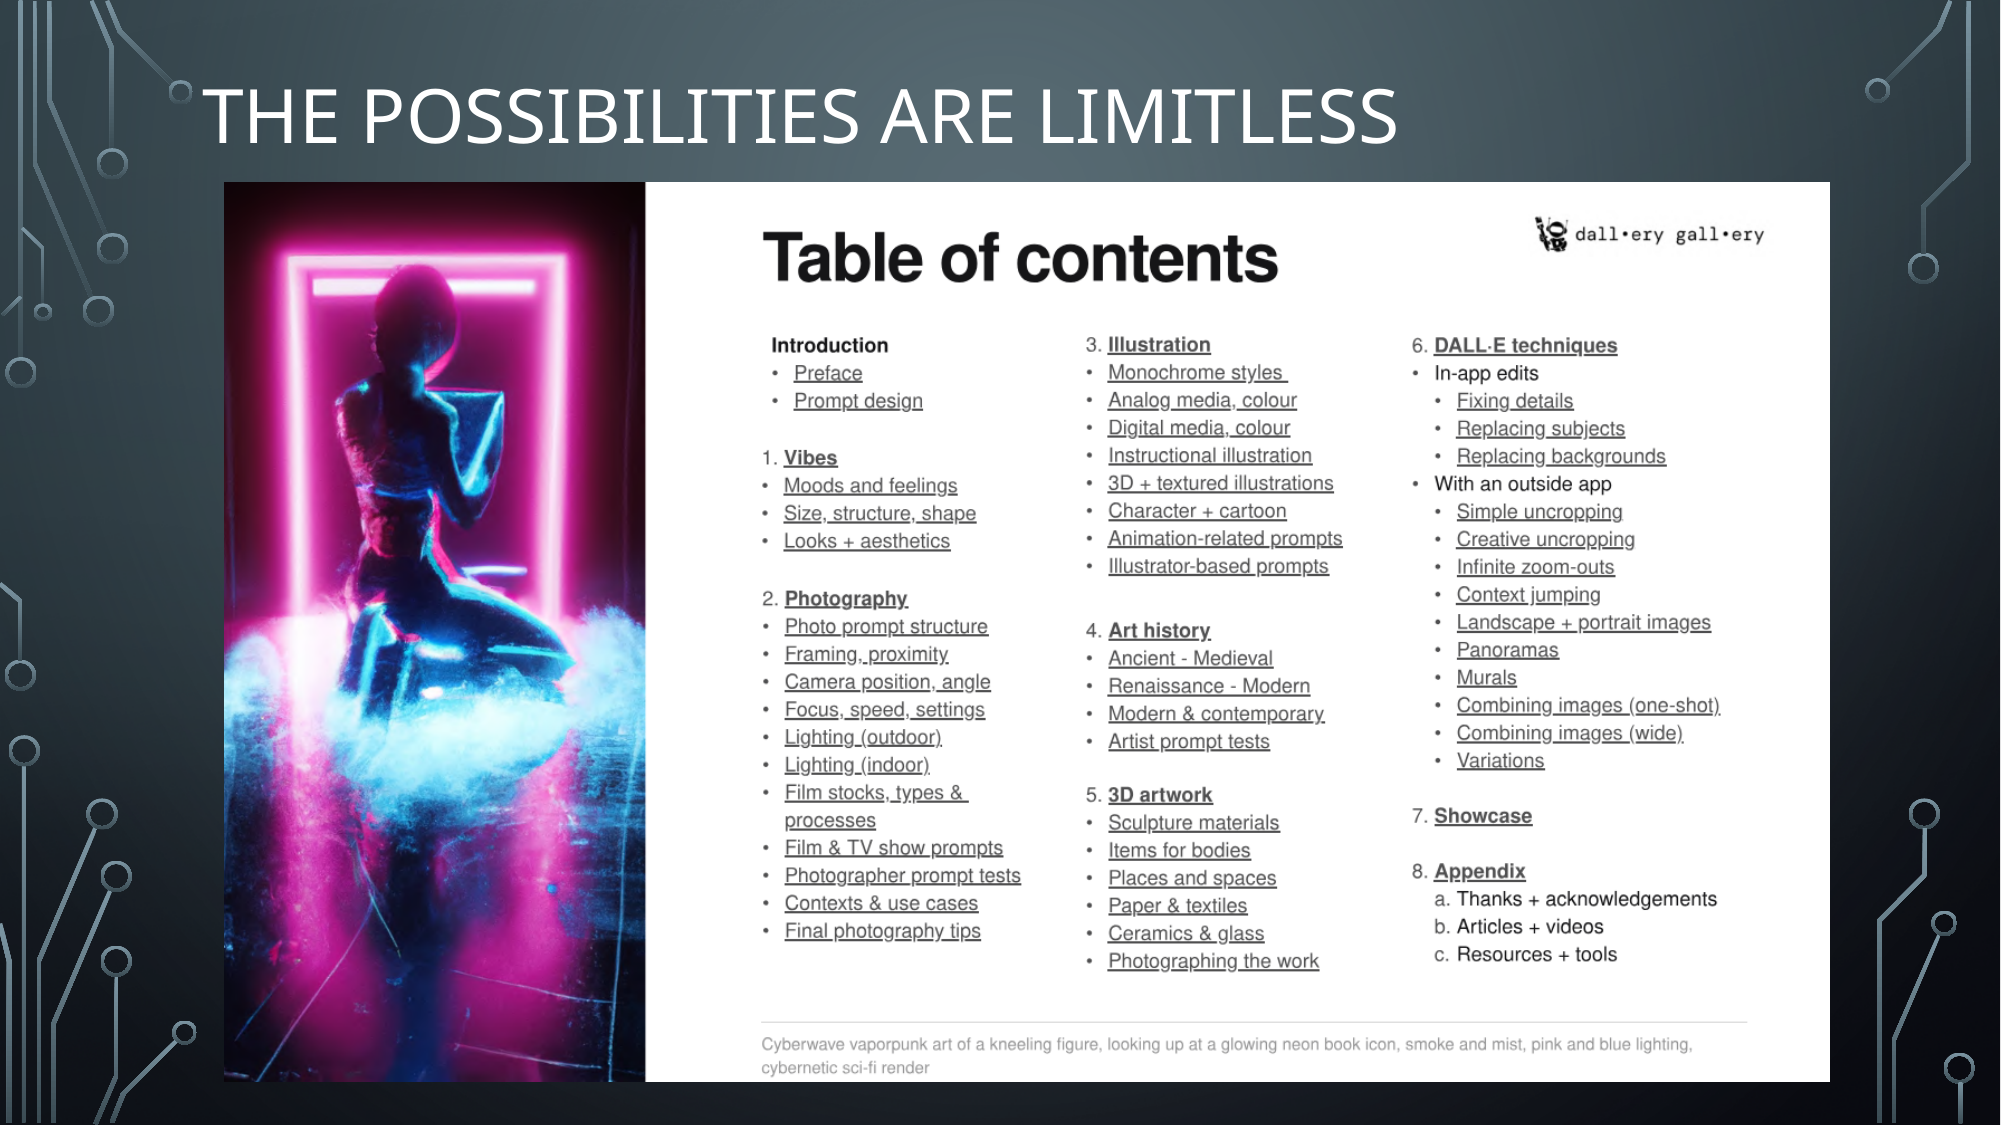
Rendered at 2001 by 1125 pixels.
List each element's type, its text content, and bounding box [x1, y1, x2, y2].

title the possibilities are limitless [187, 0, 1813, 241]
picture [223, 182, 1830, 1083]
